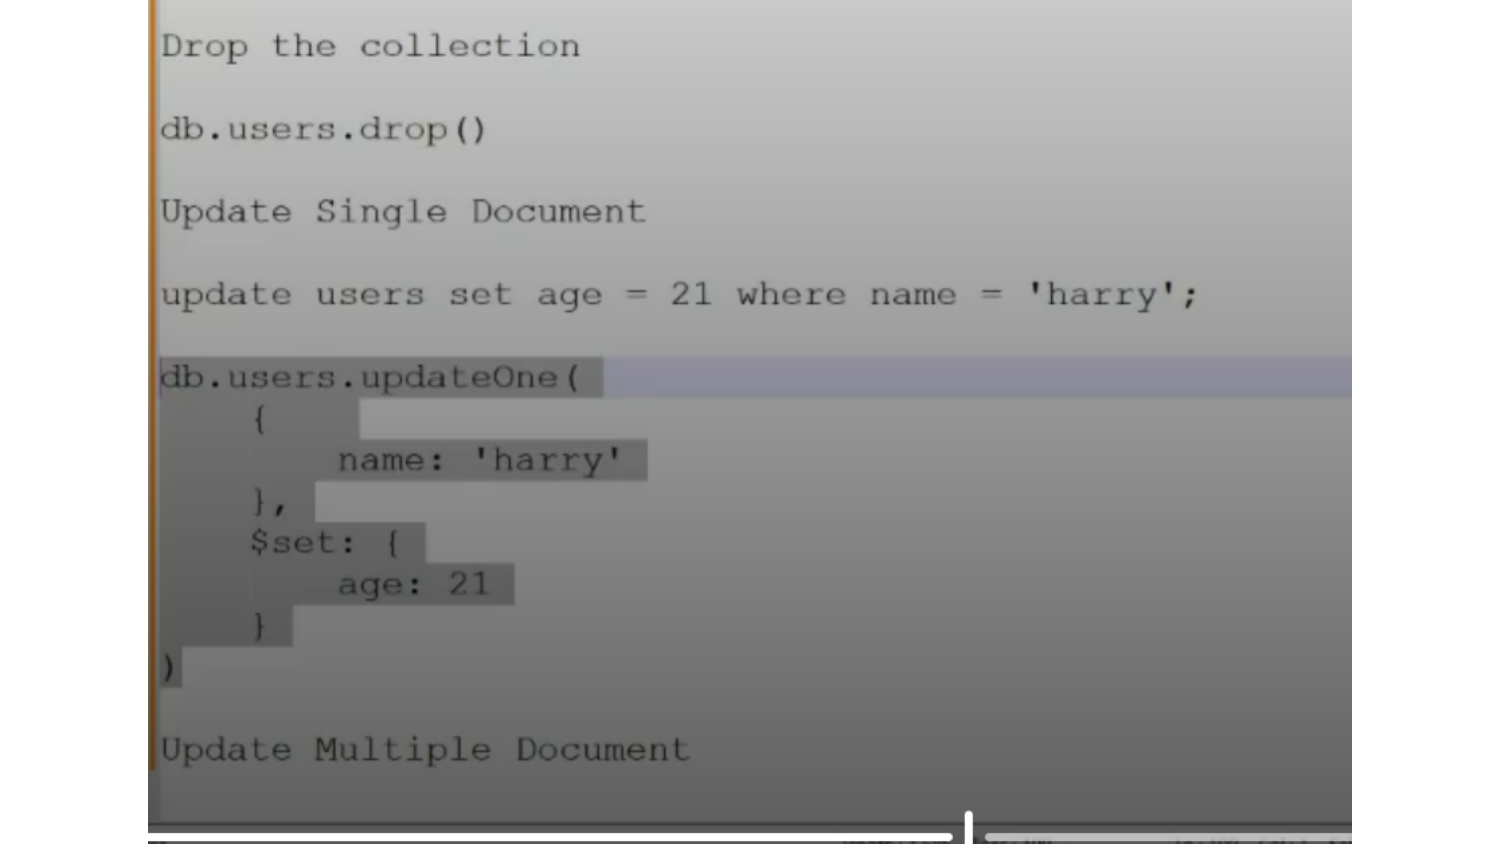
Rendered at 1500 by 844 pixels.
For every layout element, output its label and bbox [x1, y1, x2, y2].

picture [147, 0, 1353, 844]
